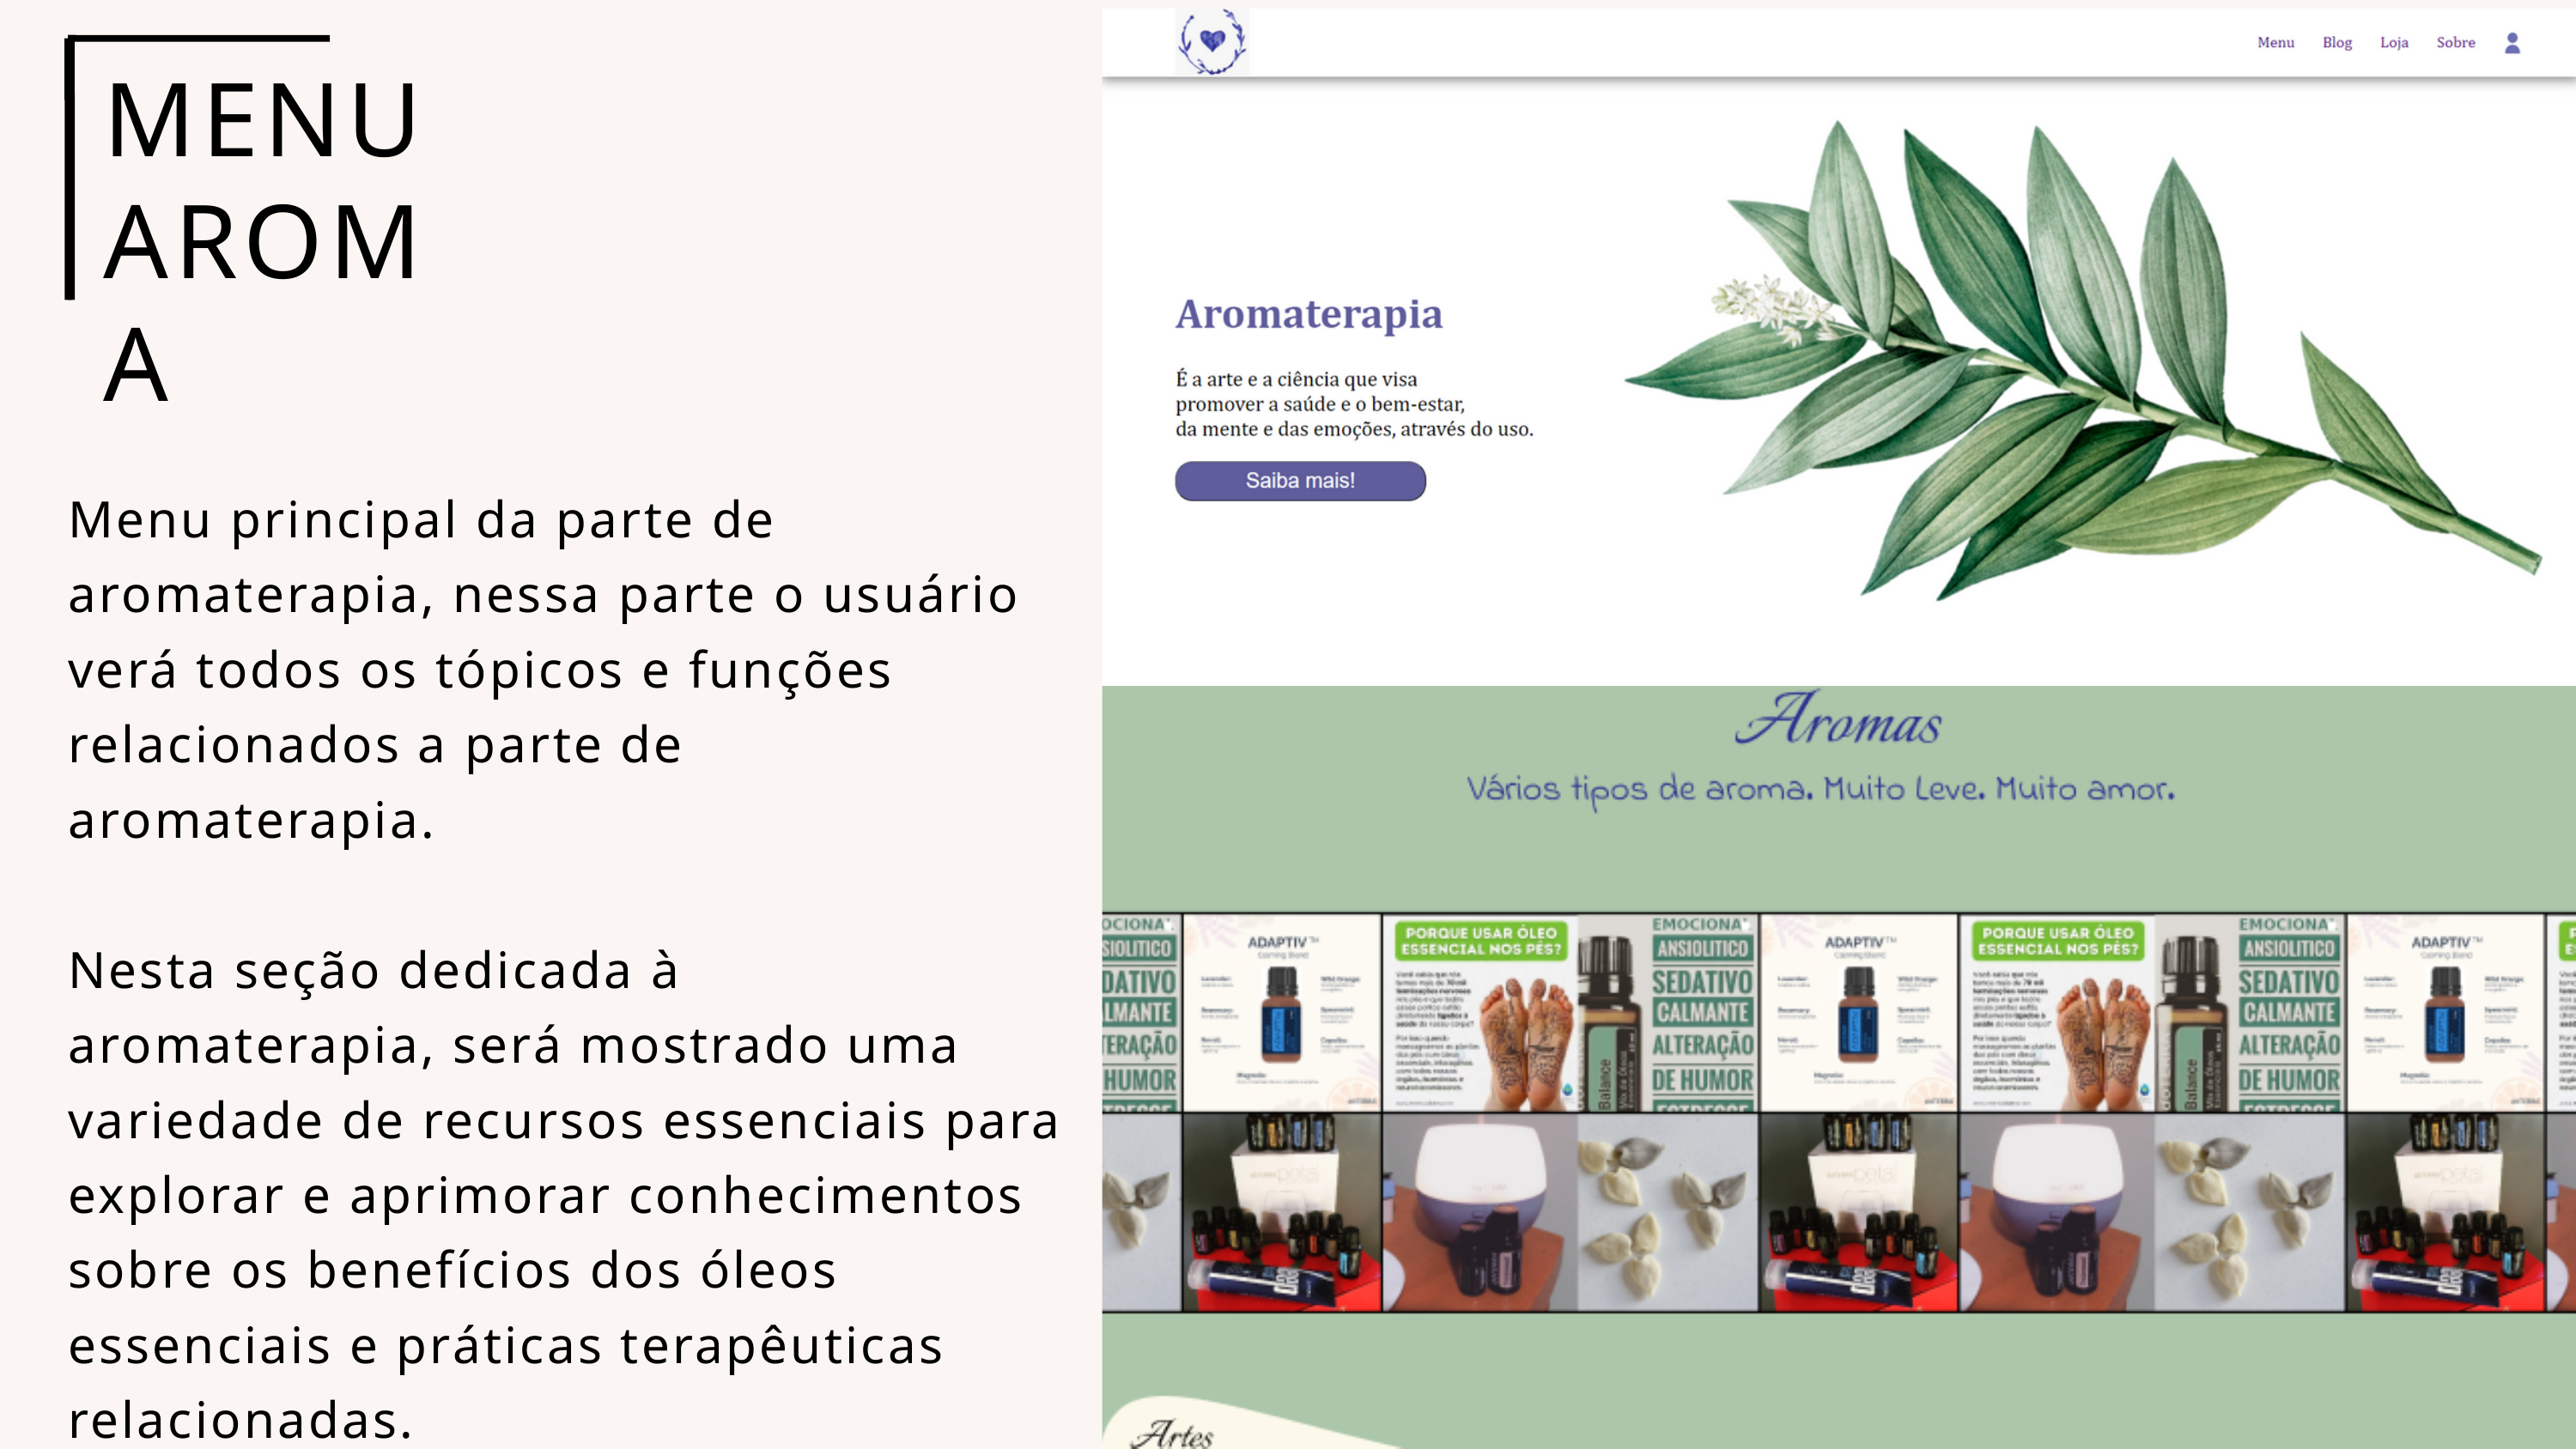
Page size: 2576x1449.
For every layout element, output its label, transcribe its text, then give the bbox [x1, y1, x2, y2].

text_box MENU AROMA [103, 54, 433, 422]
text_box Menu principal da parte de aromaterapia, nessa parte o usuário verá todos os tópicos e funções relacionados a parte de aromaterapia. Nesta seção dedicada à aromaterapia, será mostrado uma variedade de recursos essenciais para explorar e aprimorar conhecimentos sobre os benefícios dos óleos essenciais e práticas terapêuticas relacionadas. [68, 472, 1068, 1449]
text_box [1102, 686, 2576, 1449]
text_box [1102, 9, 2576, 686]
